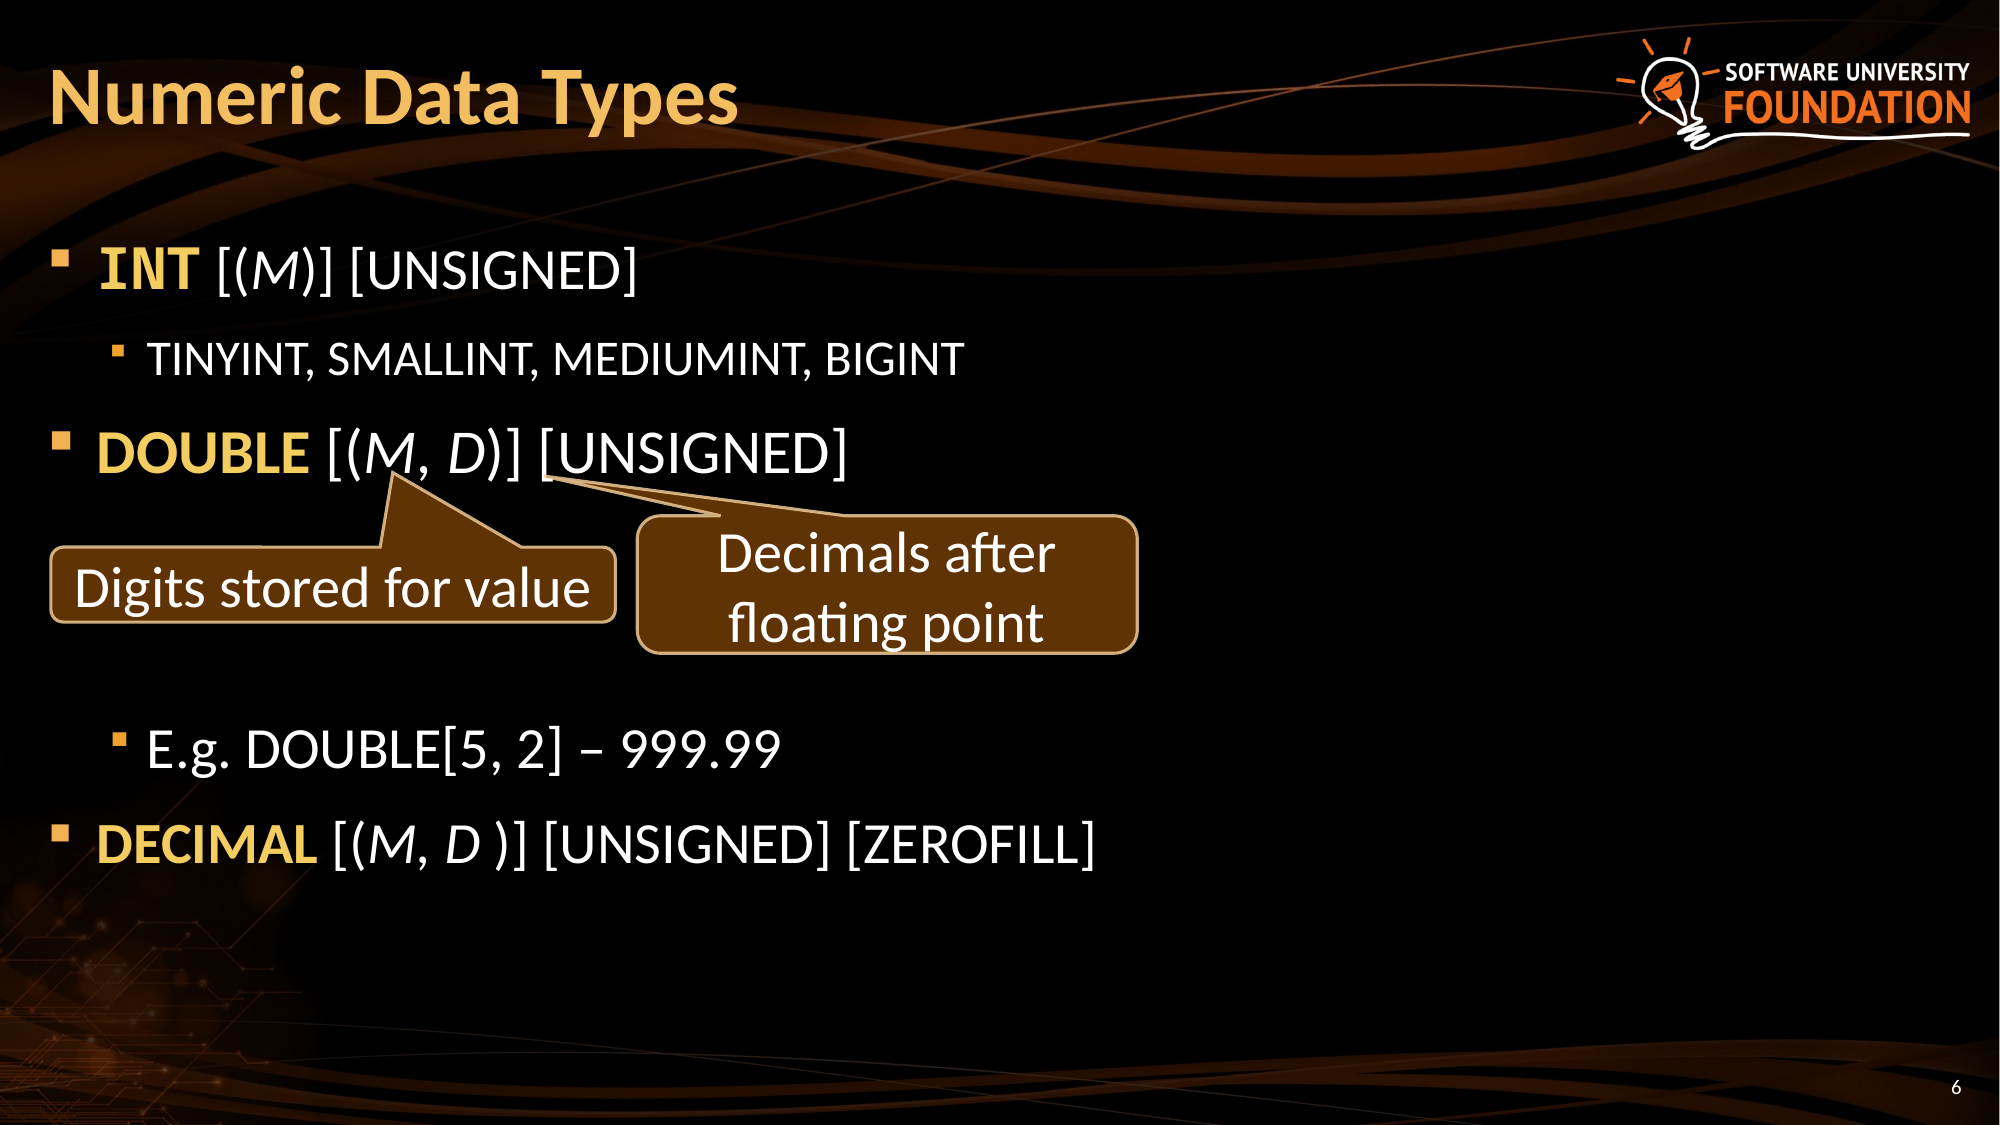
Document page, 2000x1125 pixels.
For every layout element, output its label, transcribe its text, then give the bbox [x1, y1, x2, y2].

text_box Digits stored for value [49, 470, 617, 624]
list INT [(M)] [UNSIGNED] TINYINT, SMALLINT, MEDIUMINT, BIGINT DOUBLE [(M, D)] [UNSIGNED] E.g. DOUBLE[5, 2] – 999.99 DECIMAL [(M, D )] [UNSIGNED] [ZEROFILL] [29, 224, 1966, 1071]
slide_number 6 [1897, 1070, 1968, 1103]
text_box Decimals after floating point [543, 475, 1139, 655]
picture [0, 0, 2000, 1125]
title Numeric Data Types [30, 6, 1602, 189]
